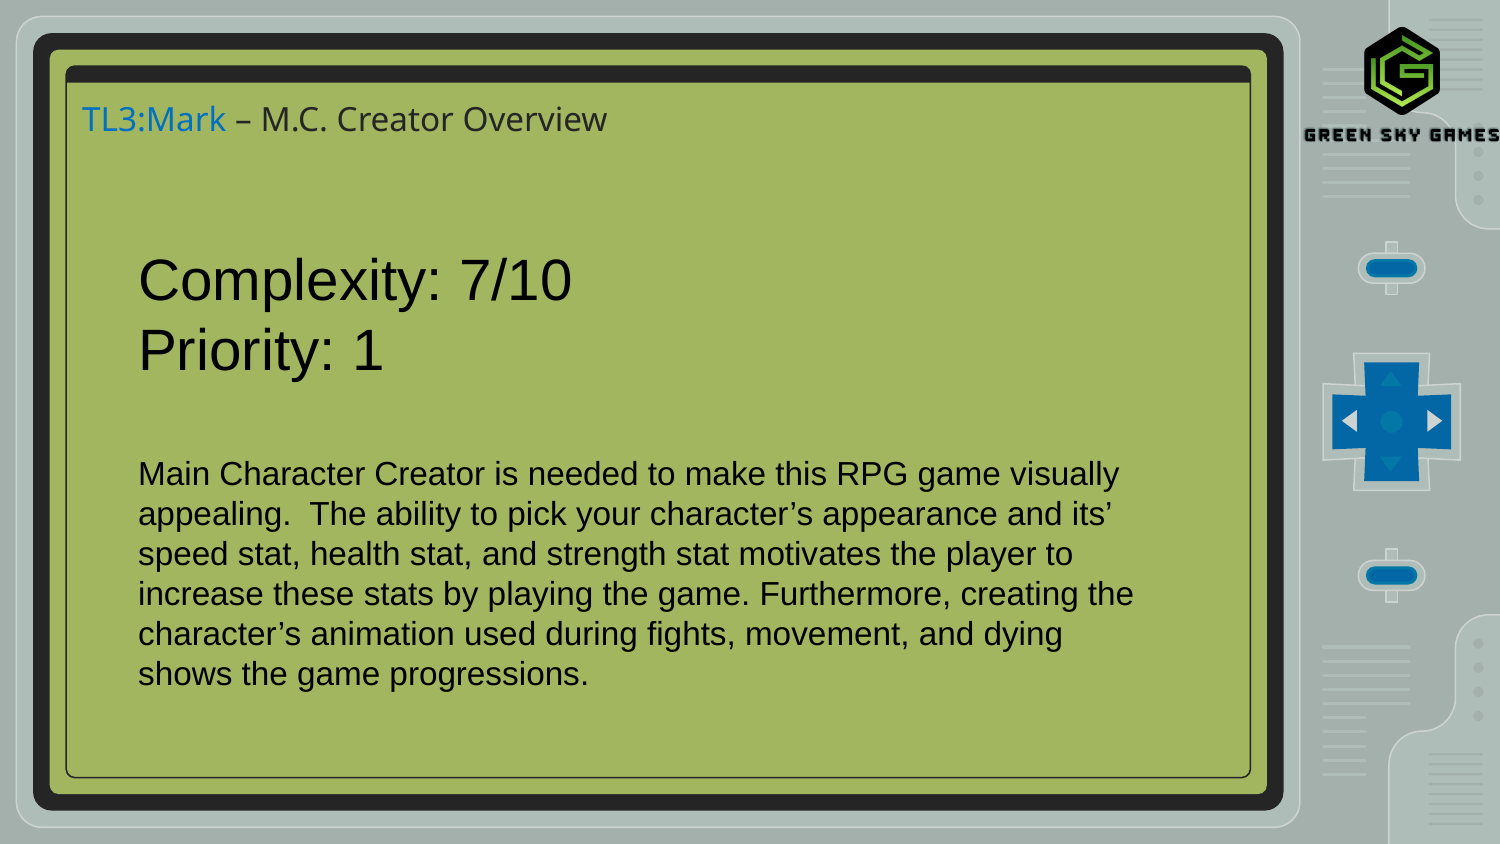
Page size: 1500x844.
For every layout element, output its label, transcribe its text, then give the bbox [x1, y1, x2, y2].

text_box Complexity: 7/10 Priority: 1 Main Character Creator is needed to make this RPG game visually appealing. The ability to pick your character’s appearance and its’ speed stat, health stat, and strength stat motivates the player to increase these stats by playing the game. Furthermore, creating the character’s animation used during fights, movement, and dying shows the game progressions. [123, 235, 1170, 700]
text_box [1358, 548, 1426, 603]
picture [1285, 0, 1500, 184]
text_box TL3:Mark – M.C. Creator Overview [67, 82, 1249, 218]
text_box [1322, 353, 1461, 491]
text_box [1358, 241, 1426, 295]
